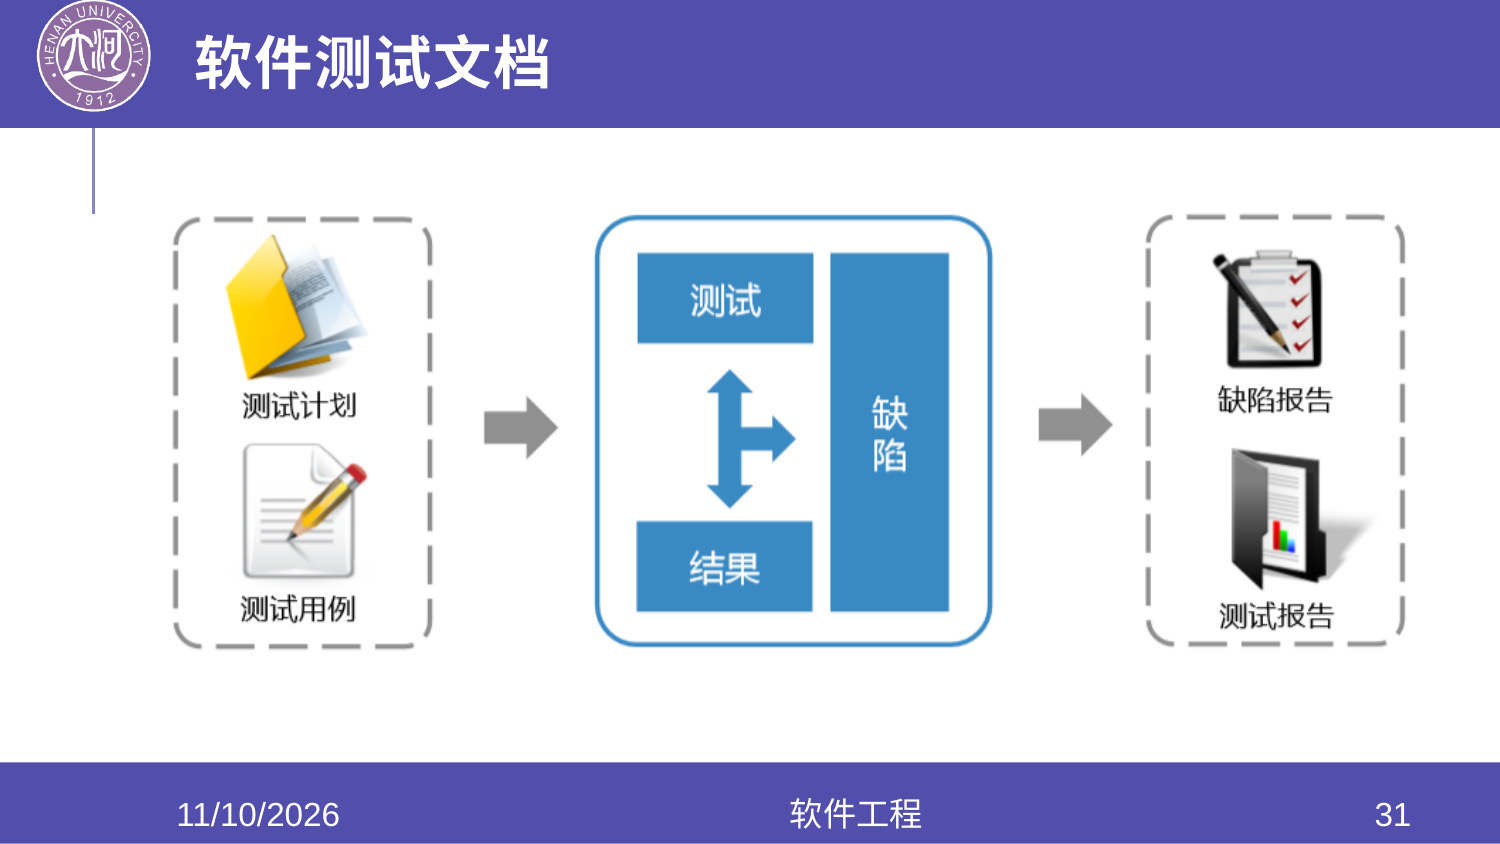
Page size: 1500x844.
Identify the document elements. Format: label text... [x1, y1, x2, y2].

footer 软件工程 [391, 796, 1322, 830]
slide_number 31 [1333, 796, 1454, 830]
picture [160, 208, 1420, 654]
title 软件测试文档 [179, 0, 1454, 136]
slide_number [126, 796, 391, 830]
